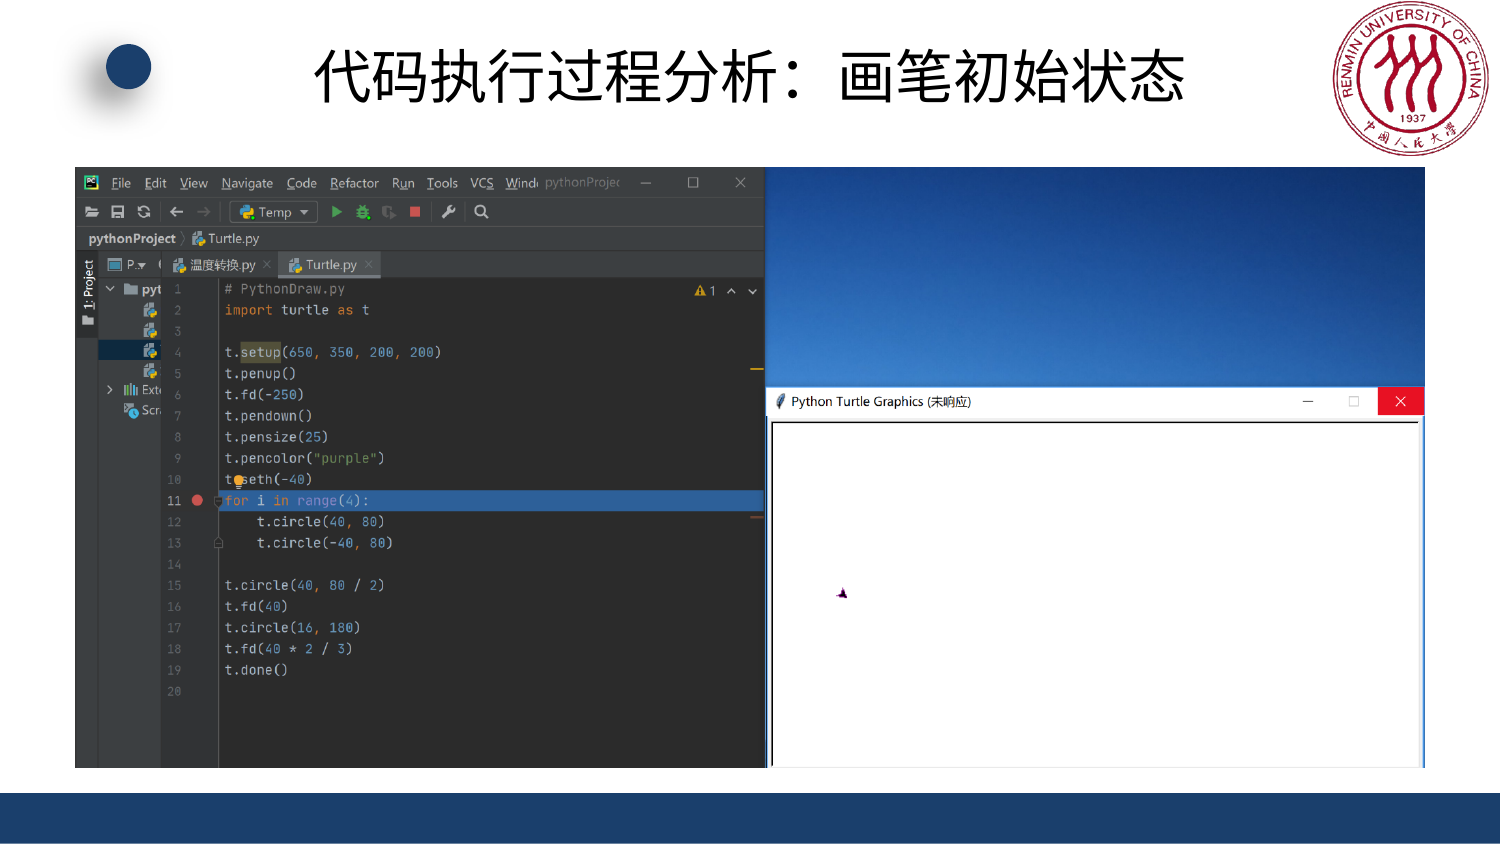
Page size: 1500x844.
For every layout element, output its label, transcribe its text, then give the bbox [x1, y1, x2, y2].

picture [1326, 0, 1500, 158]
title 代码执行过程分析：画笔初始状态 [75, 33, 1425, 116]
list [74, 167, 1426, 769]
